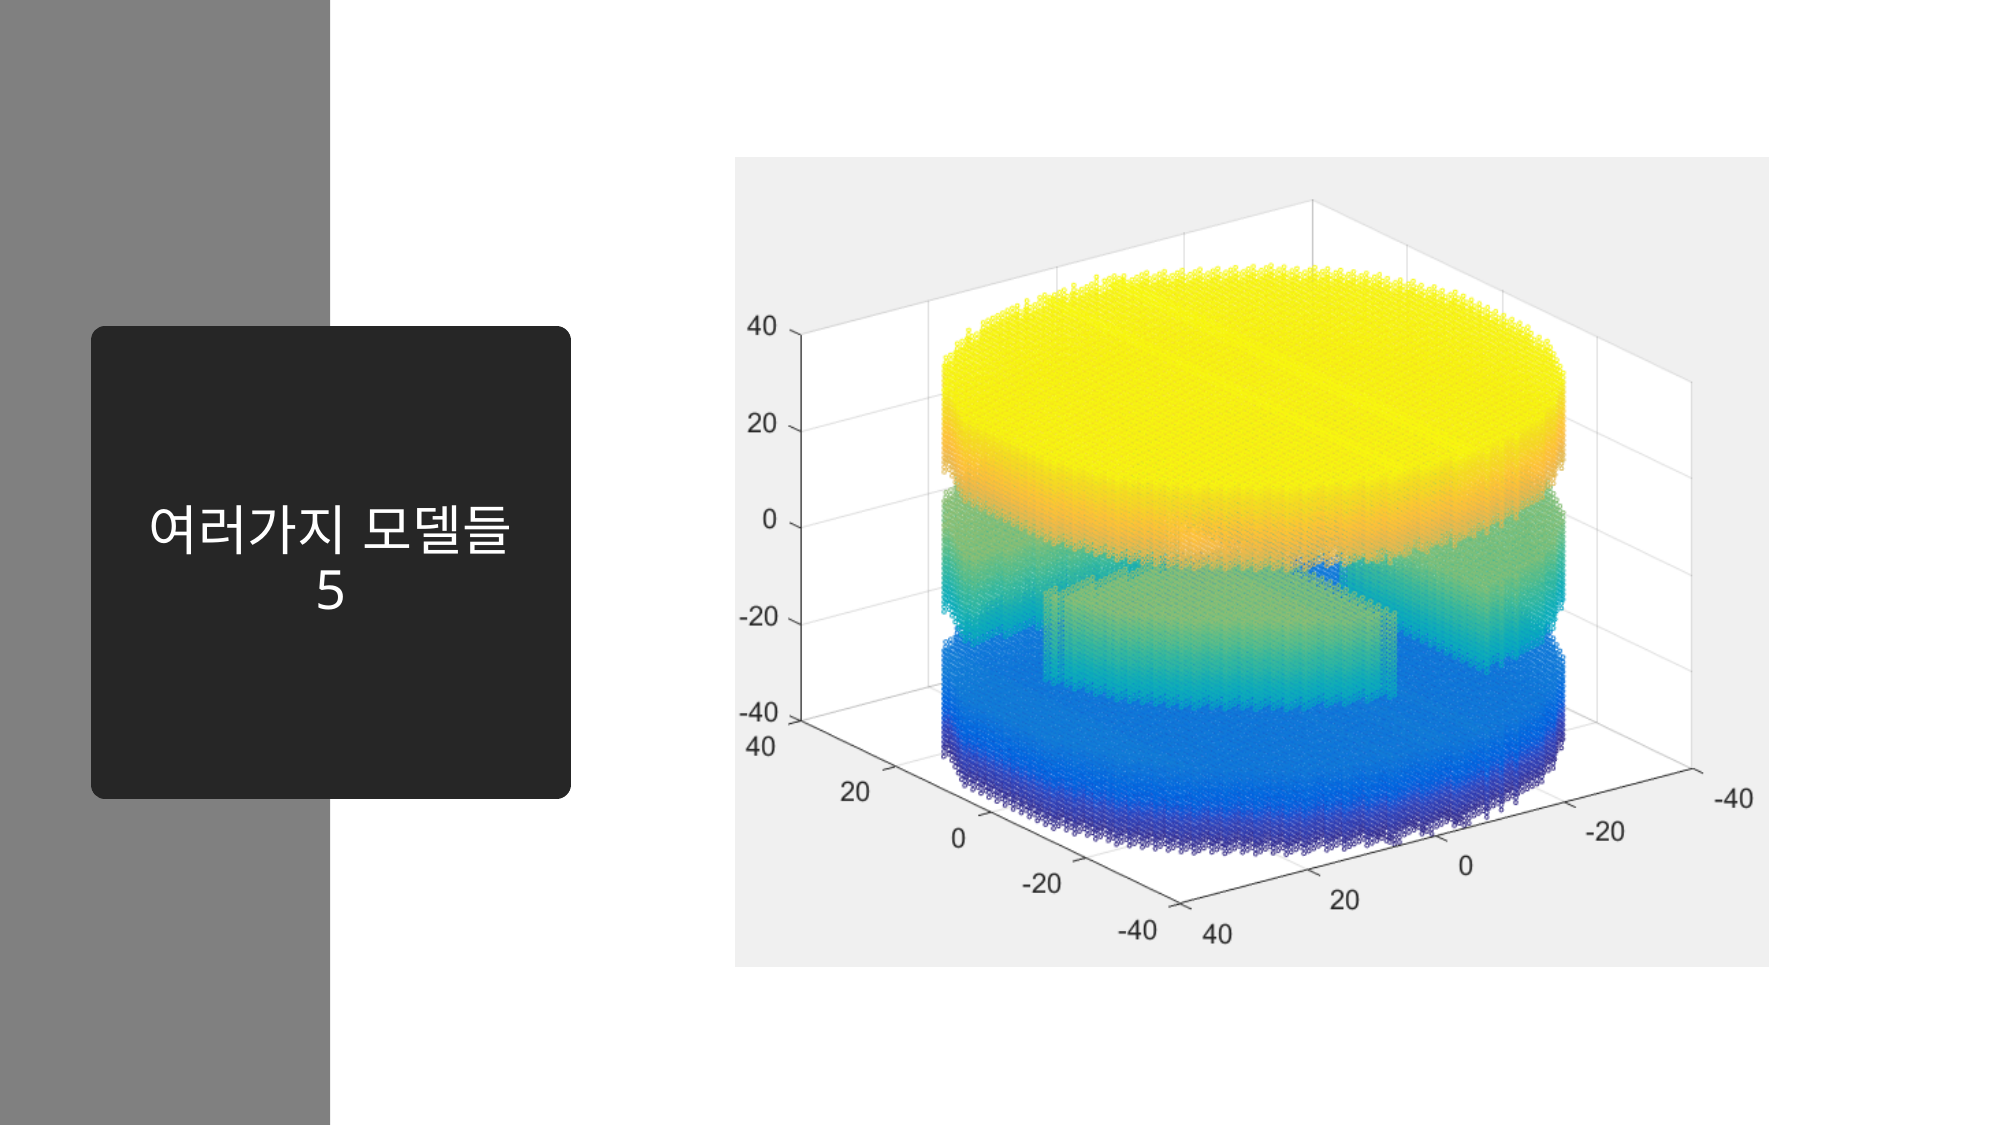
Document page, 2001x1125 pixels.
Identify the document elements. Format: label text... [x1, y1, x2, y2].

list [735, 157, 1769, 967]
text_box [0, 0, 331, 1125]
title 여러가지 모델들 5 [105, 340, 557, 785]
